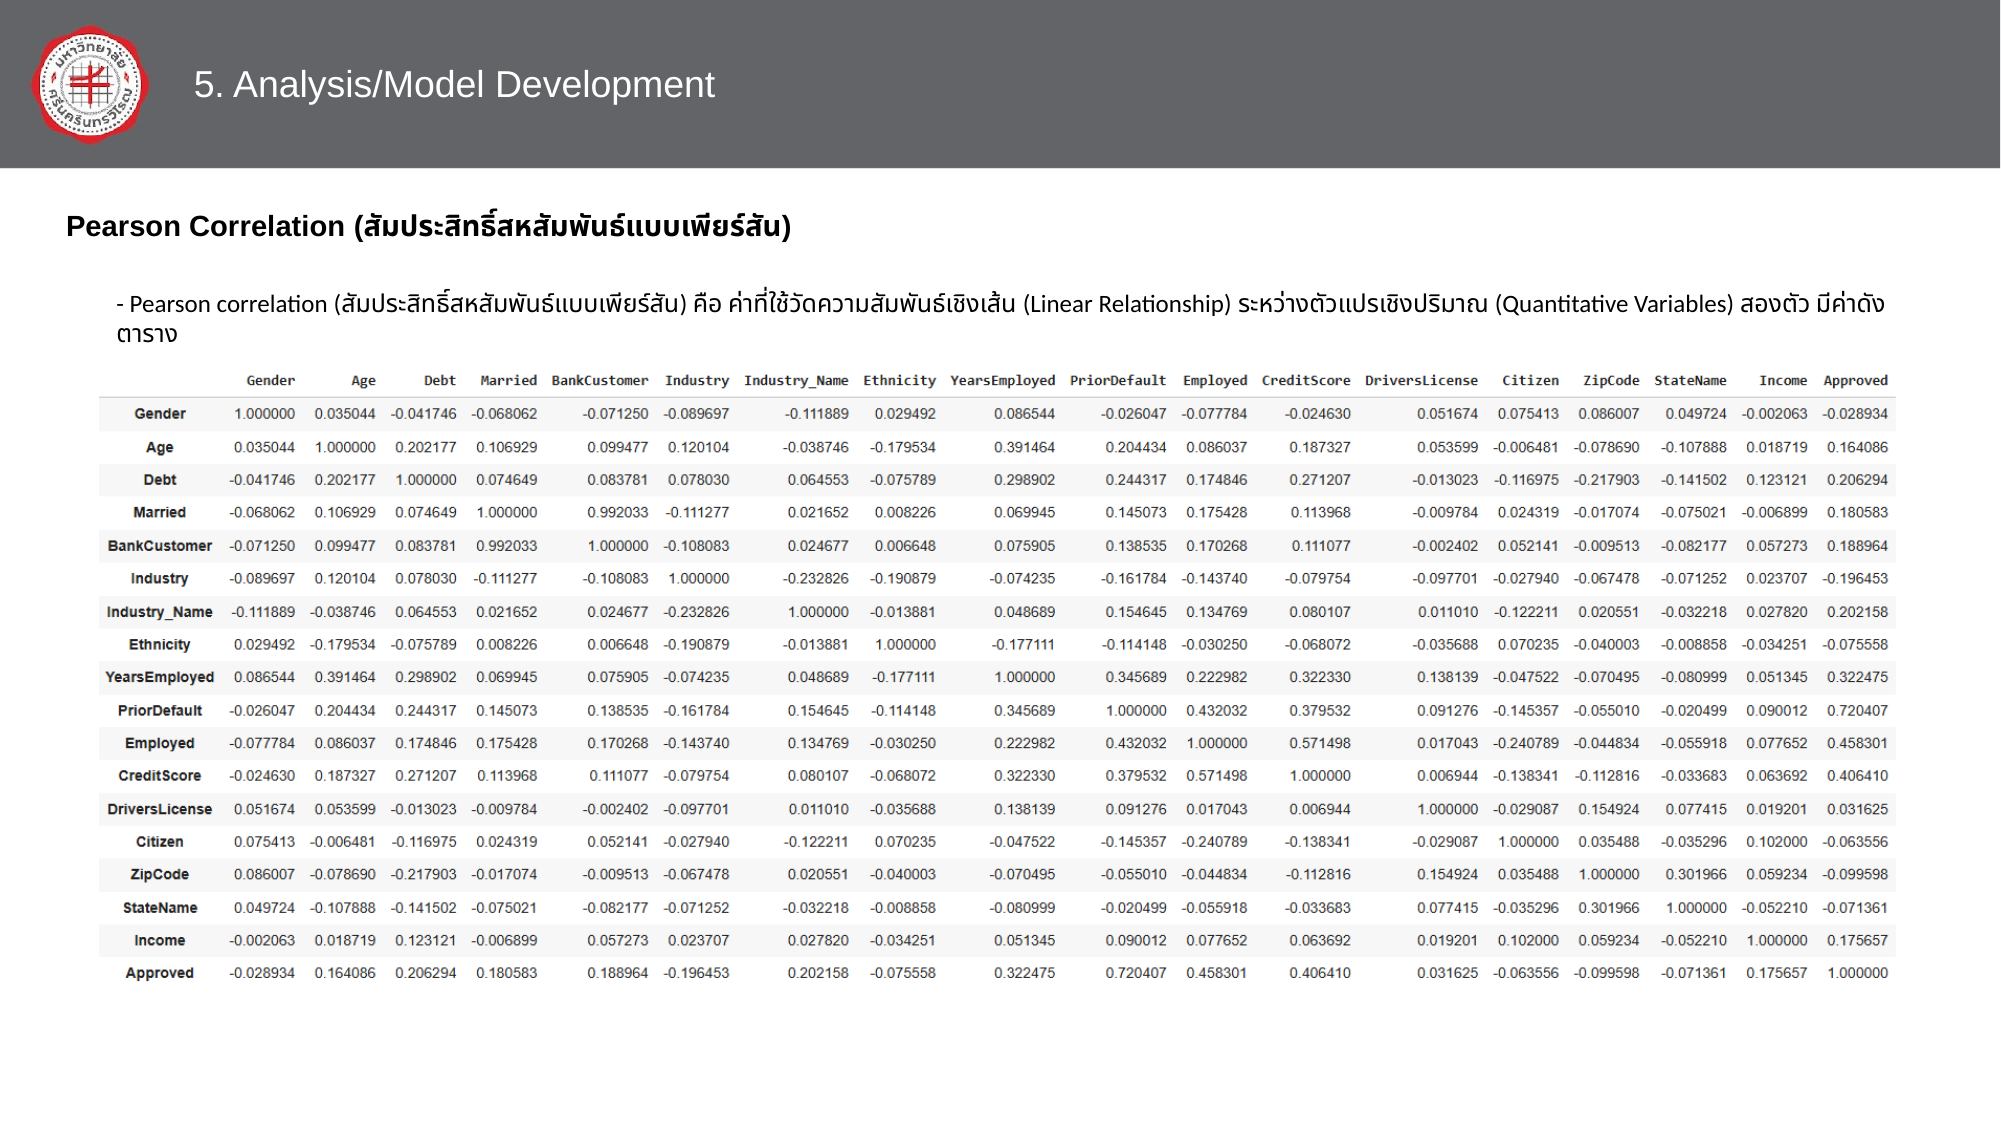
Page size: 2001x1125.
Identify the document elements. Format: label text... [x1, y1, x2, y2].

text_box 5. Analysis/Model Development [178, 57, 797, 109]
text_box - Pearson correlation (สัมประสิทธิ์สหสัมพันธ์แบบเพียร์สัน) คือ ค่าที่ใช้วัดความสัมพันธ์เชิงเส้น (Linear Relationship) ระหว่างตัวแปรเชิงปริมาณ (Quantitative Variables) สองตัว มีค่าดังตาราง [101, 279, 1933, 355]
picture [0, 0, 2001, 1125]
text_box Pearson Correlation (สัมประสิทธิ์สหสัมพันธ์แบบเพียร์สัน) [51, 200, 881, 250]
